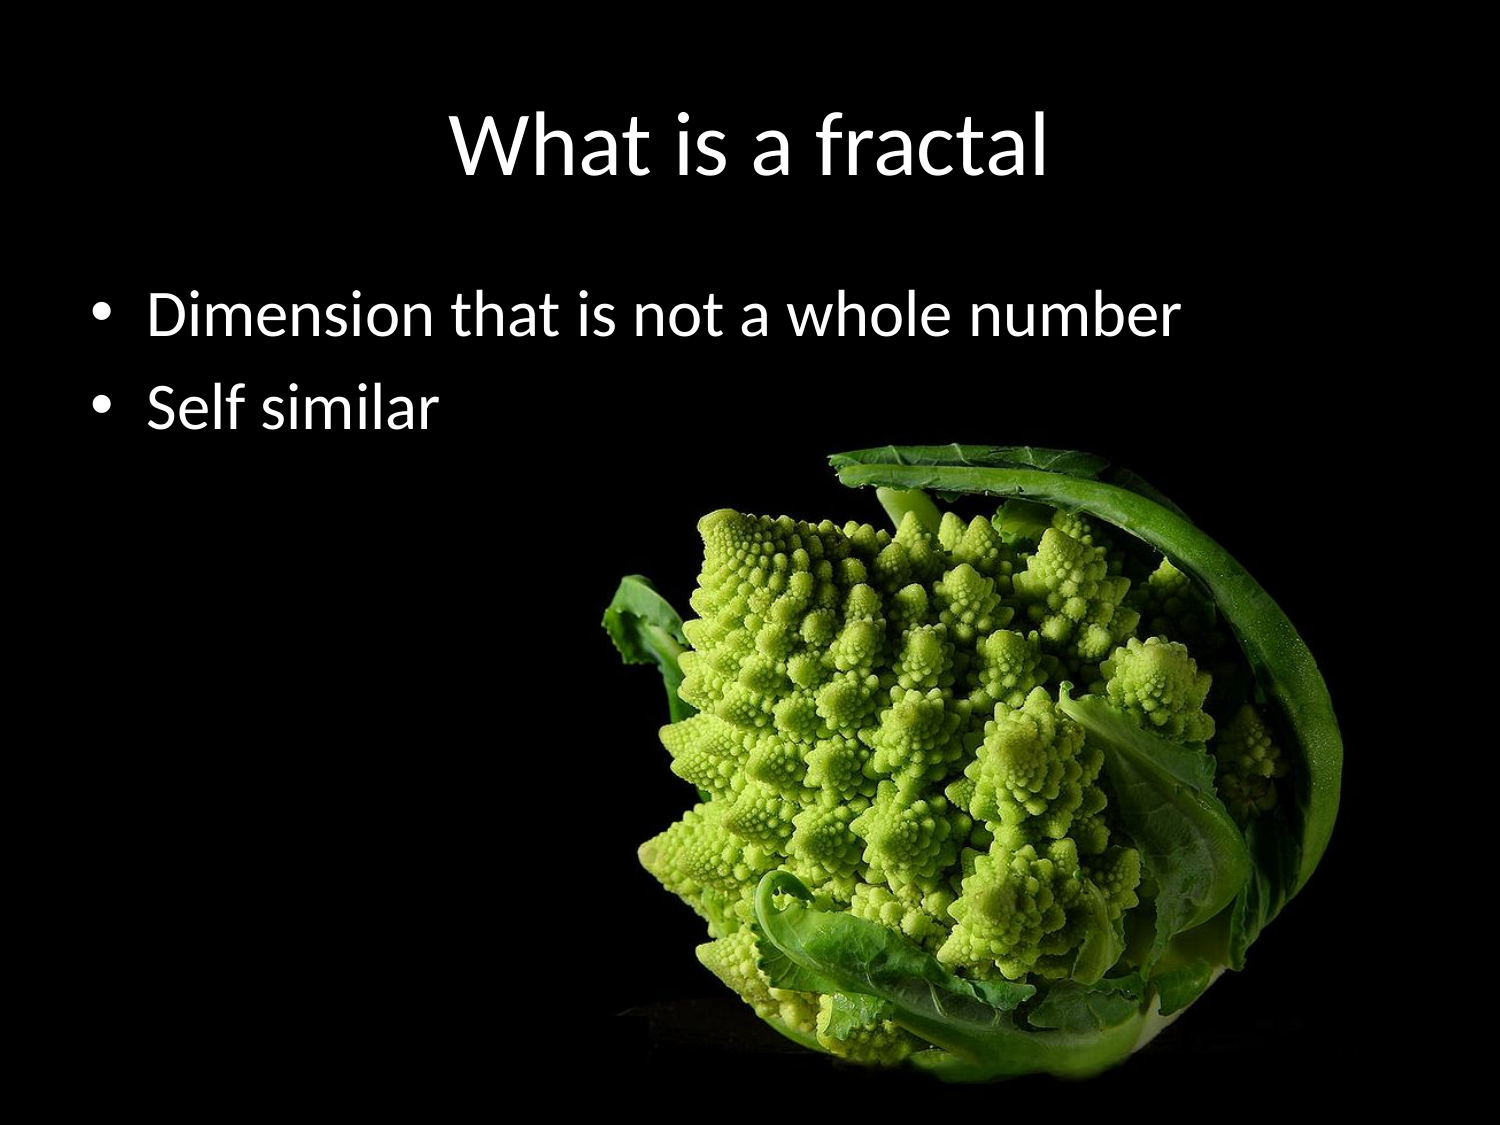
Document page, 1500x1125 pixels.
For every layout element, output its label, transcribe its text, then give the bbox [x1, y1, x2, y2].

list Dimension that is not a whole number Self similar [75, 262, 1425, 1005]
picture [506, 420, 1426, 1110]
title What is a fractal [75, 45, 1425, 233]
